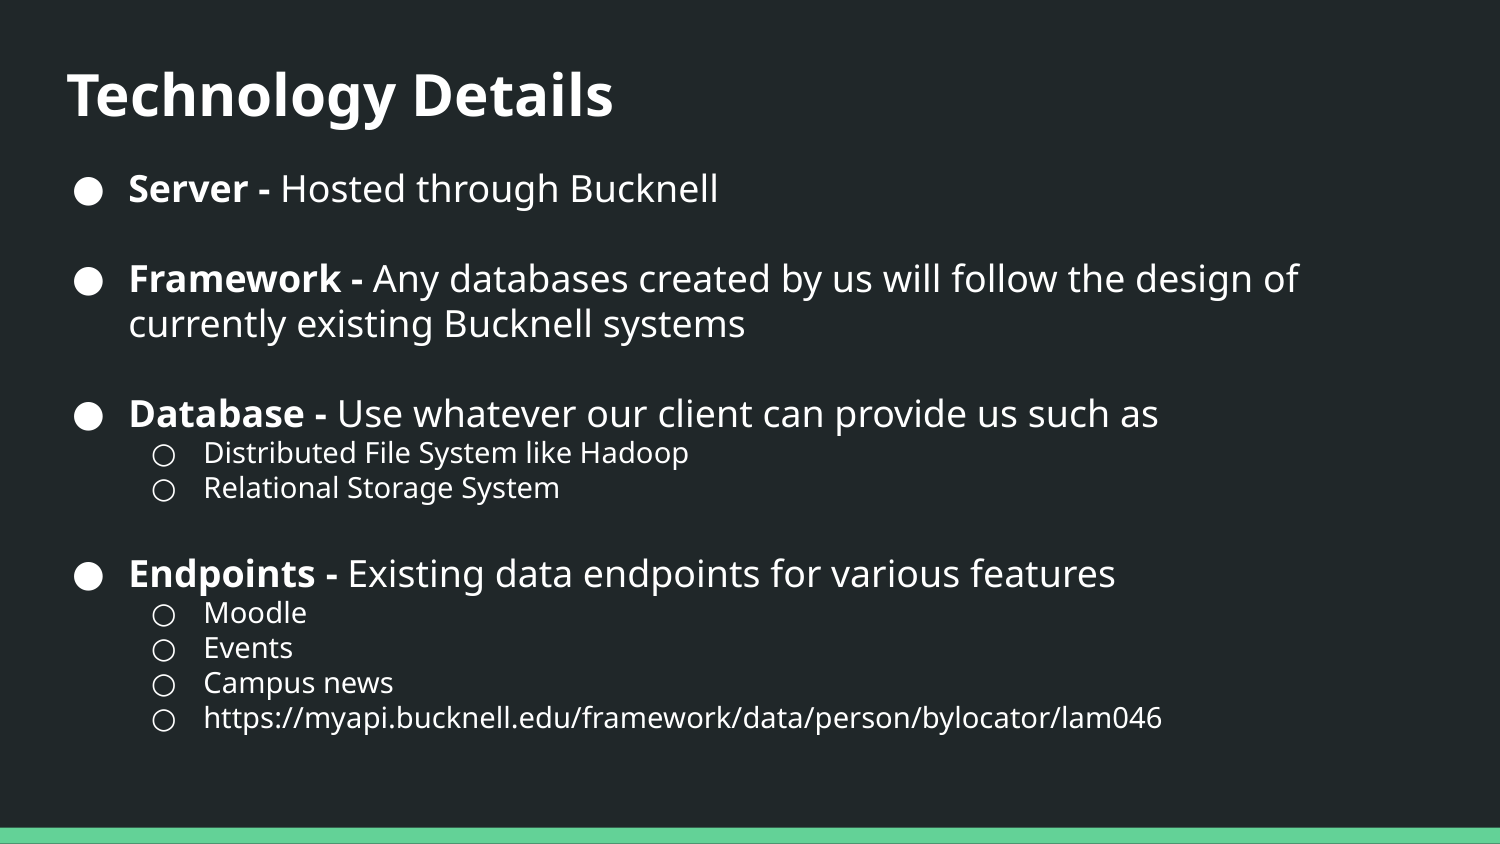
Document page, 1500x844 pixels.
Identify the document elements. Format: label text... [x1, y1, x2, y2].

title Technology Details [51, 42, 1449, 137]
list Server - Hosted through Bucknell Framework - Any databases created by us will follow the design of currently existing Bucknell systems Database - Use whatever our client can provide us such as Distributed File System like Hadoop Relational Storage System Endpoints - Existing data endpoints for various features Moodle Events Campus news https://myapi.bucknell.edu/framework/data/person/bylocator/lam046 [38, 149, 1436, 630]
